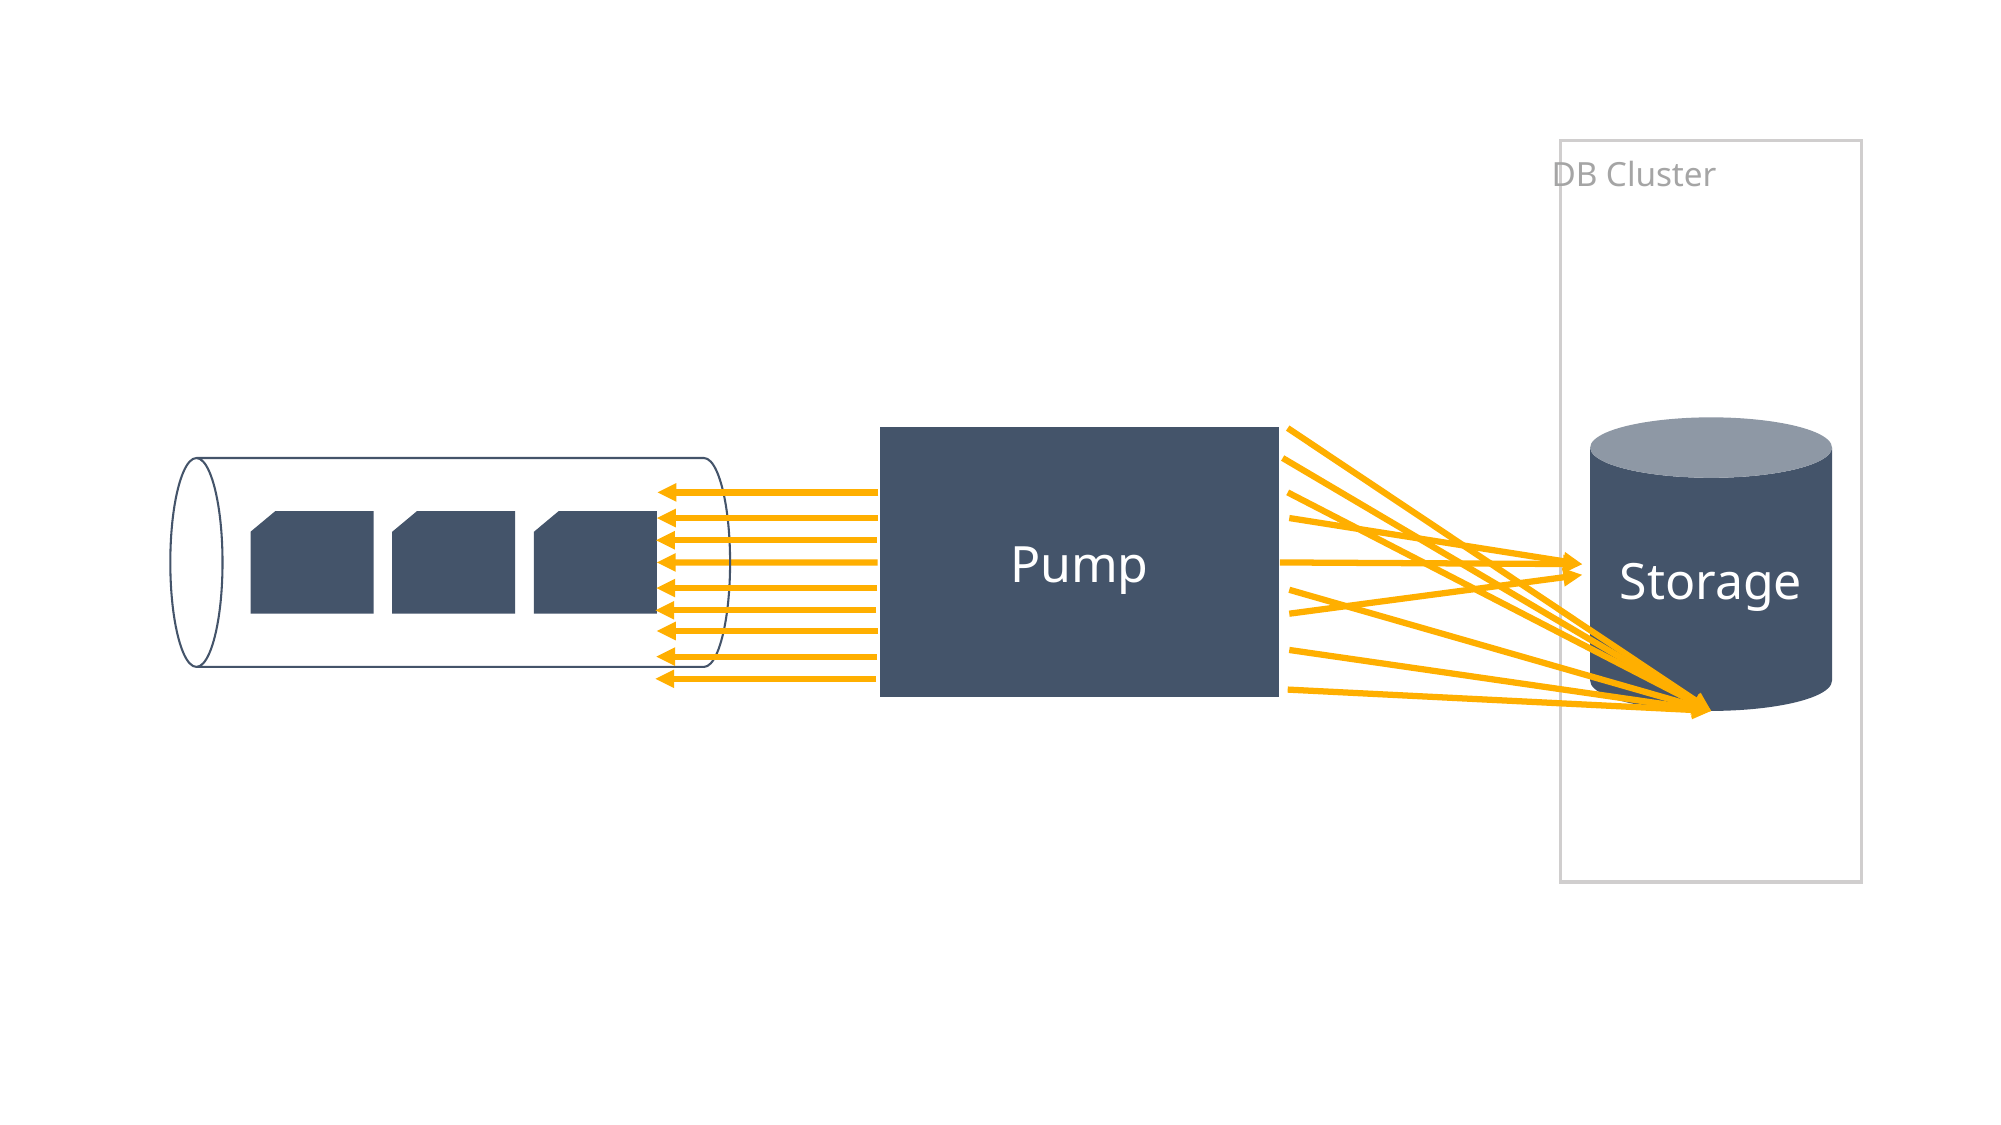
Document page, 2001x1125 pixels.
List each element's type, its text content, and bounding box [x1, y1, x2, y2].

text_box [1287, 492, 1591, 564]
text_box [532, 510, 658, 615]
text_box [658, 590, 731, 608]
text_box [658, 563, 732, 586]
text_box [1282, 458, 1591, 562]
text_box Storage [1591, 416, 1834, 712]
text_box Pump [878, 425, 1281, 700]
text_box [1559, 139, 1863, 883]
text_box [249, 510, 375, 615]
text_box [391, 510, 517, 615]
text_box [169, 456, 729, 668]
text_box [1289, 564, 1591, 650]
text_box [658, 542, 732, 562]
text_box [1287, 428, 1591, 458]
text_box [1287, 565, 1591, 690]
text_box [1289, 517, 1583, 562]
text_box [658, 520, 731, 538]
text_box DB Cluster [1536, 145, 1732, 201]
